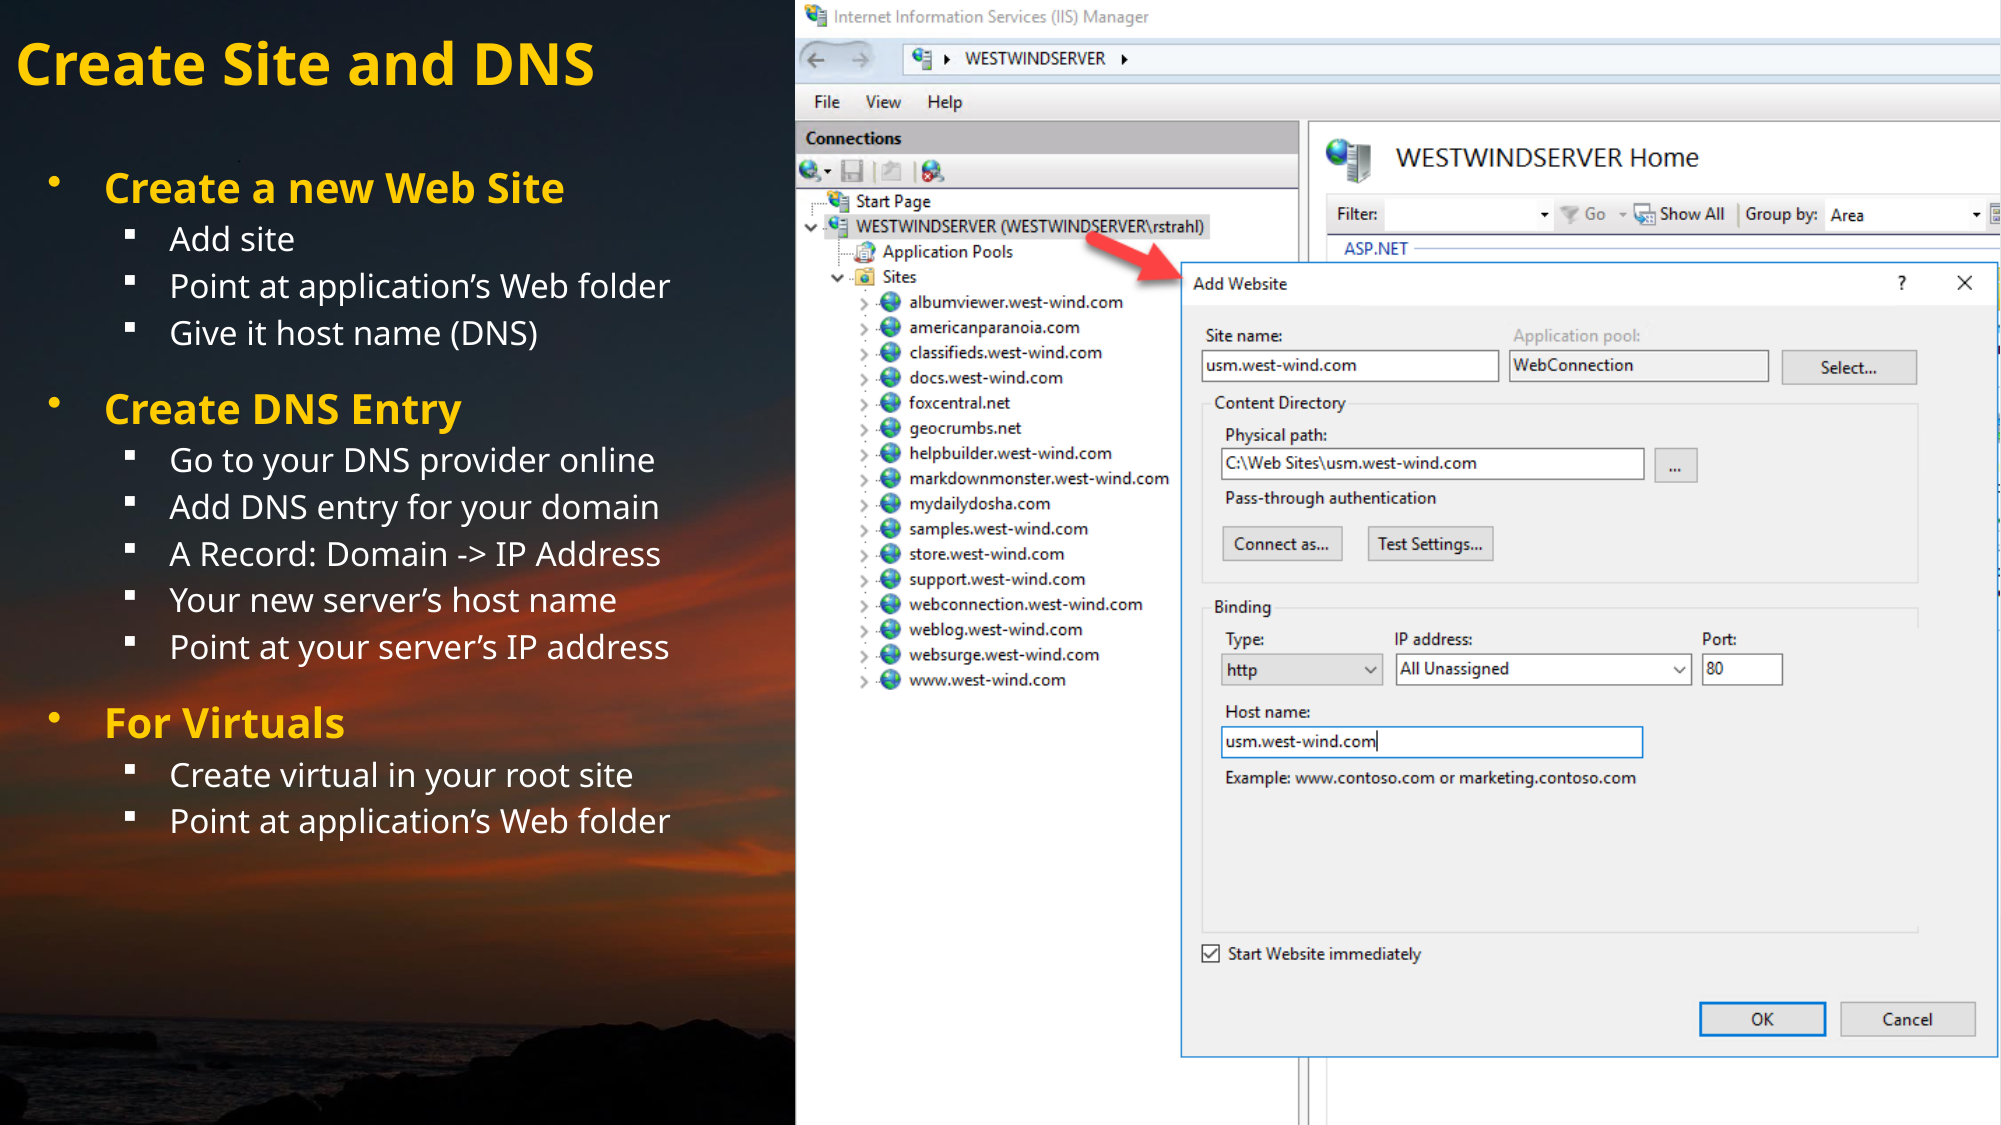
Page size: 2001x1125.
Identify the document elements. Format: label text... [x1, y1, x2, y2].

title Create Site and DNS [0, 24, 790, 100]
list Create a new Web Site Add site Point at application’s Web folder Give it host name (DNS) Create DNS Entry Go to your DNS provider online Add DNS entry for your domain A Record: Domain -> IP Address Your new server’s host name Point at your server’s IP address For Virtuals Create virtual in your root site Point at application’s Web folder [24, 143, 790, 982]
picture [0, 0, 2001, 1125]
